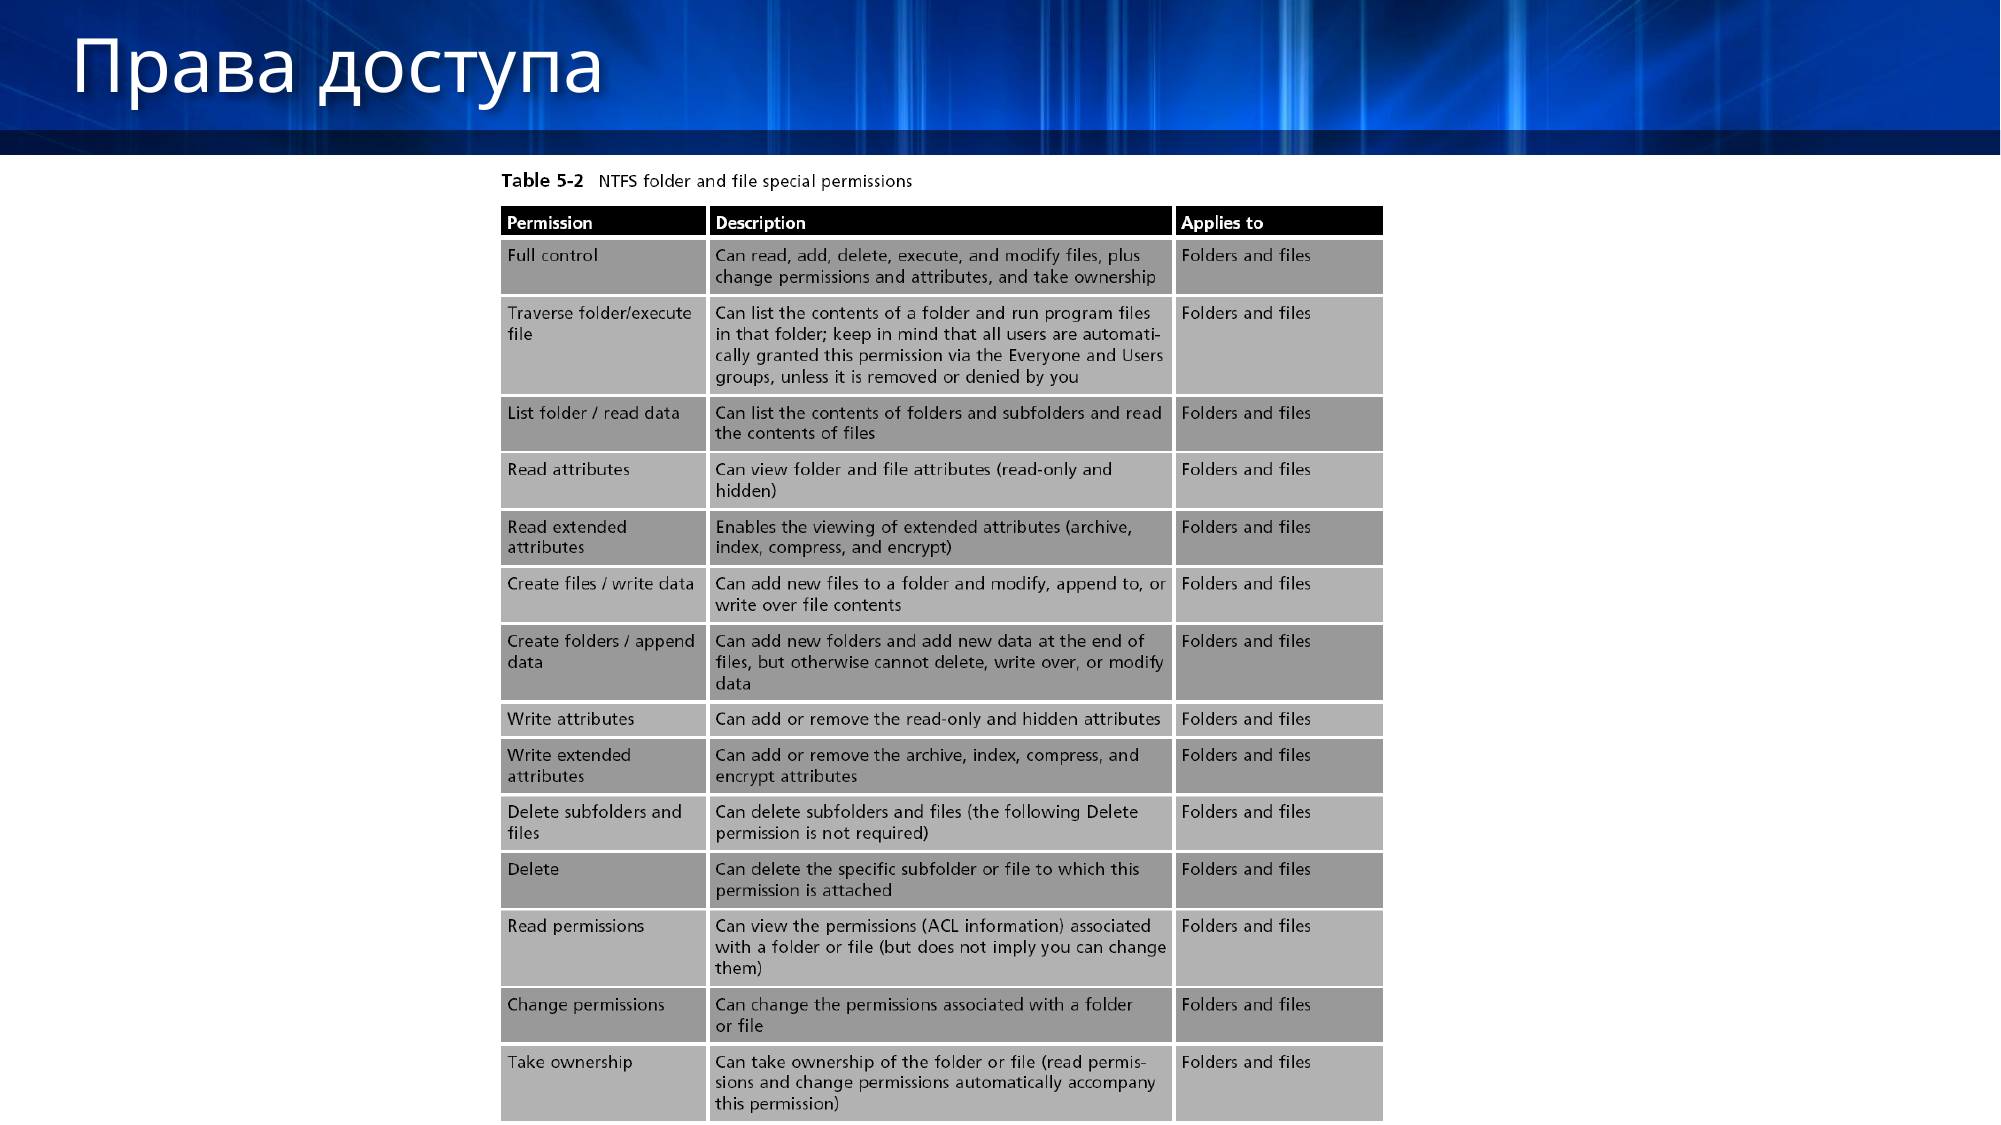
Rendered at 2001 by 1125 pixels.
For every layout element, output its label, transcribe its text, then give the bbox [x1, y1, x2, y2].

picture [497, 169, 1387, 1125]
text_box Права доступа [56, 10, 1893, 116]
picture [0, 0, 2001, 155]
